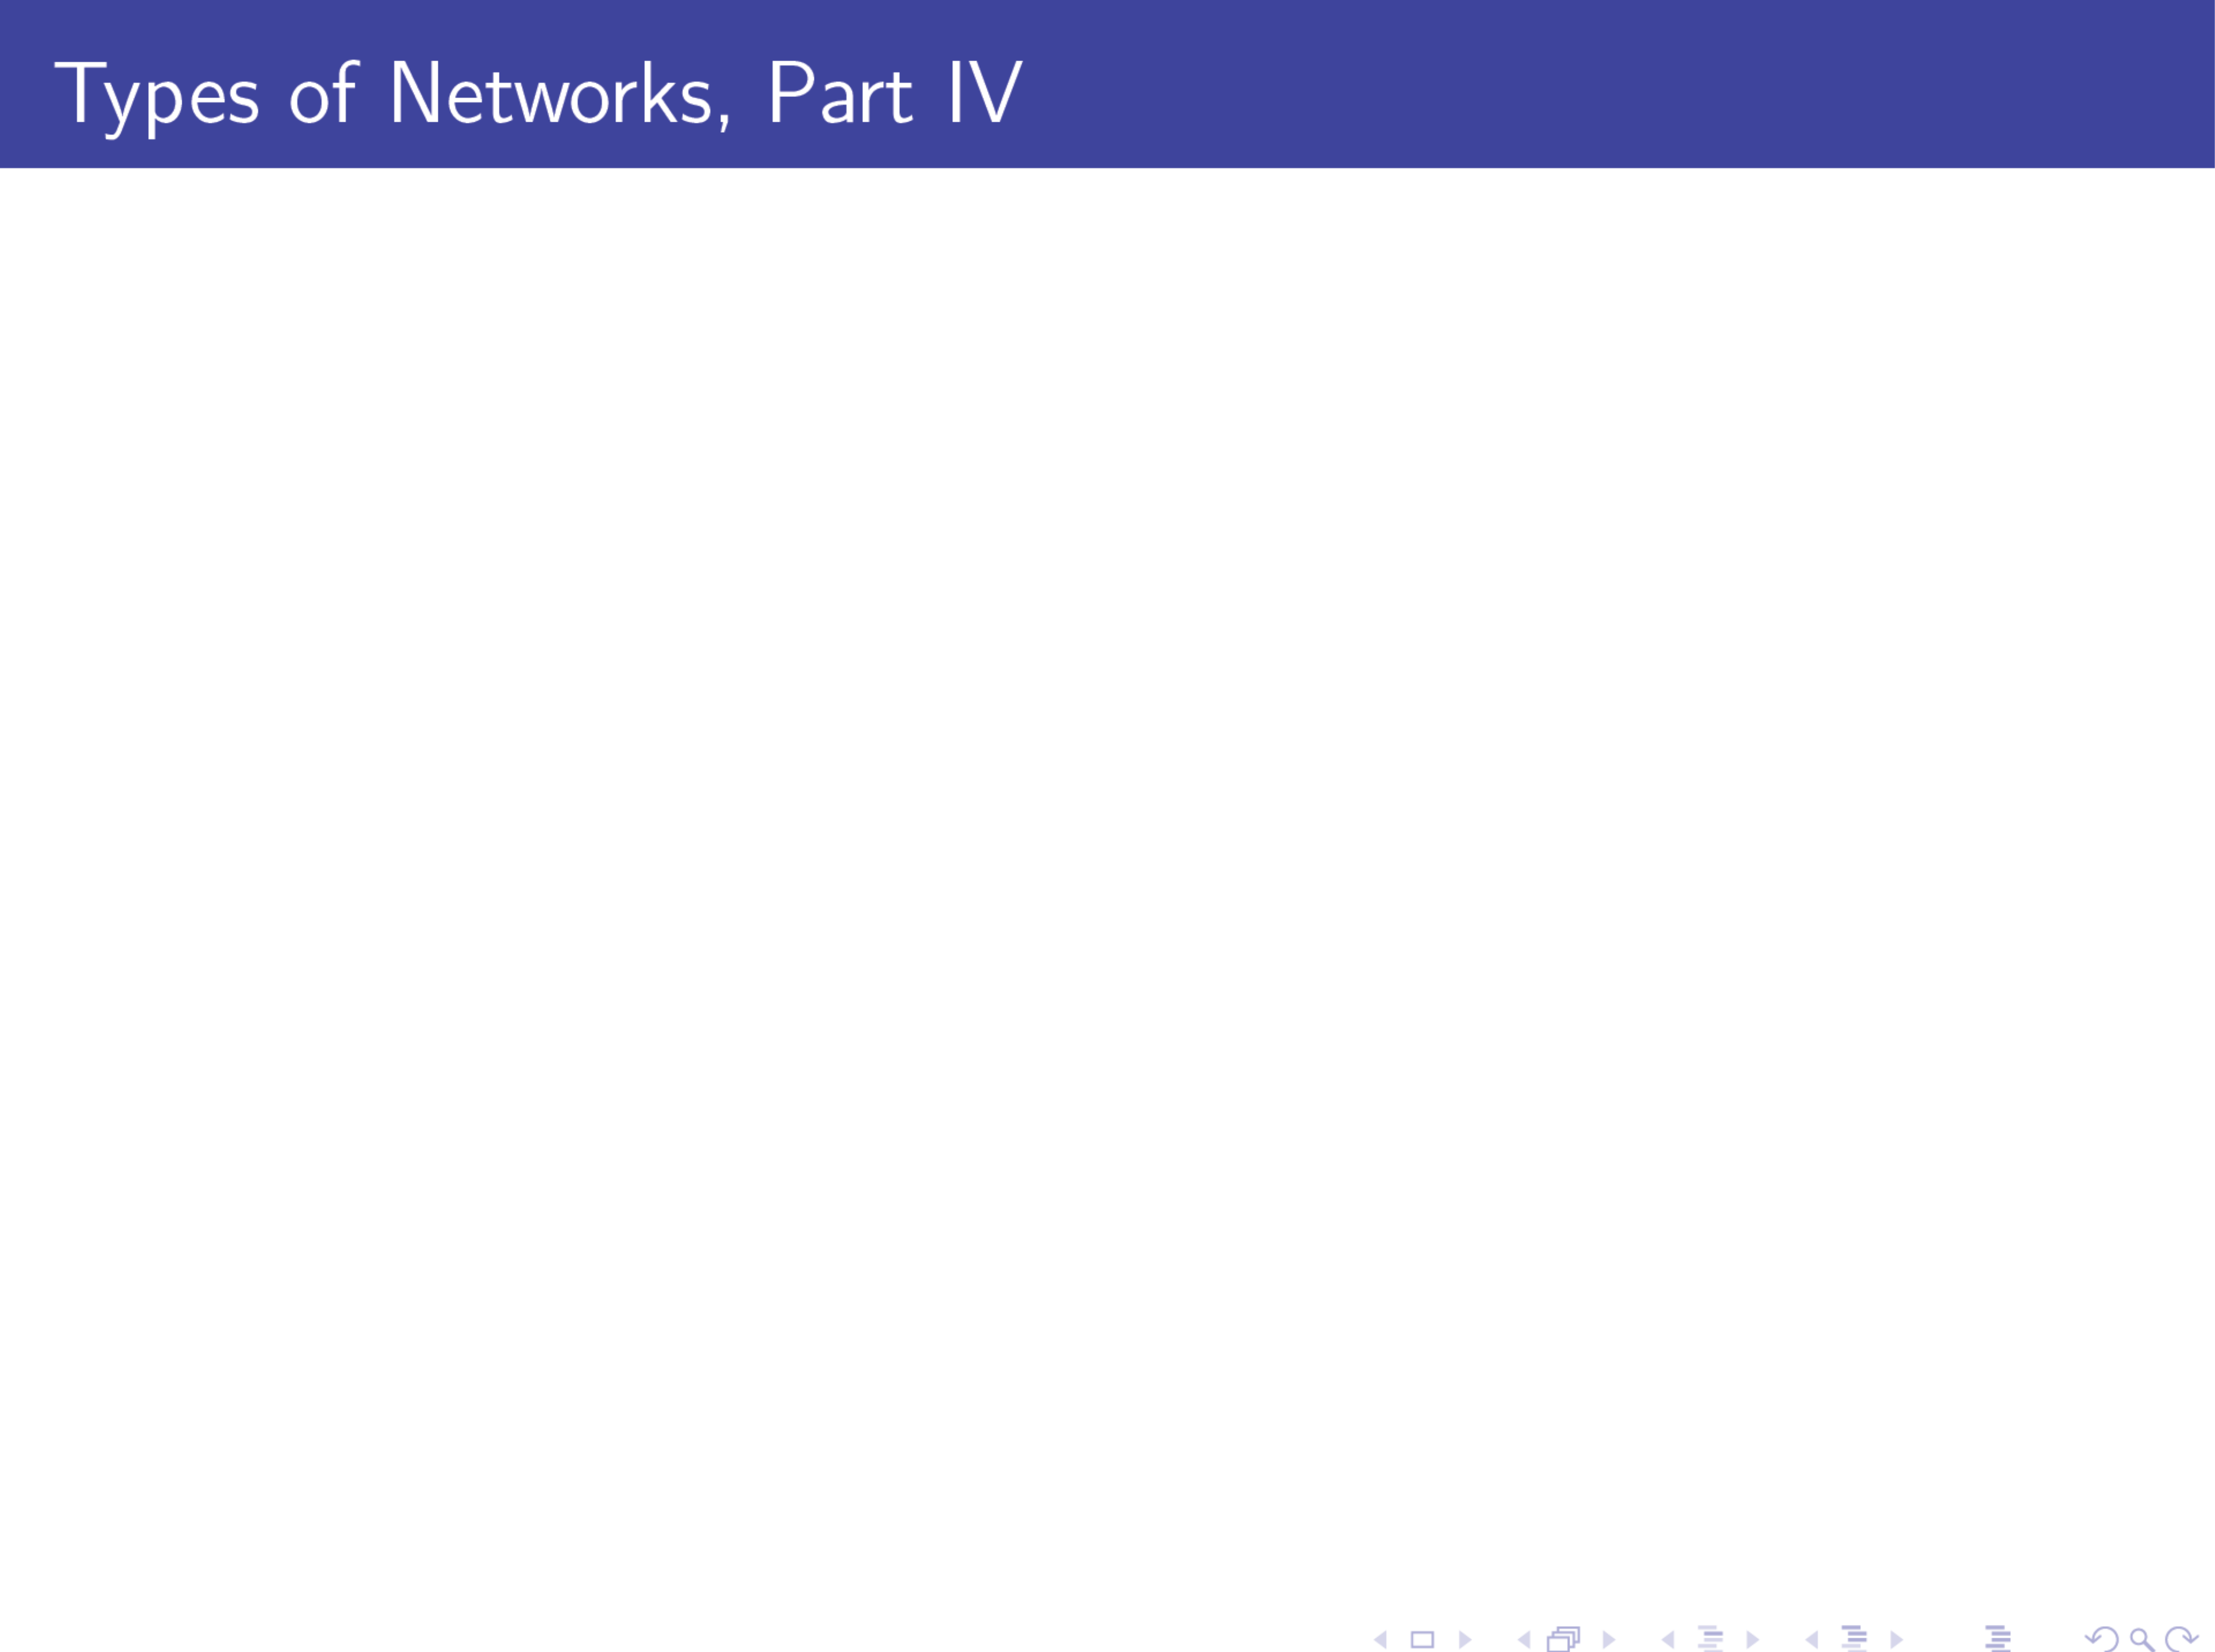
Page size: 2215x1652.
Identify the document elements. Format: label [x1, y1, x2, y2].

list [0, 0, 2215, 1652]
